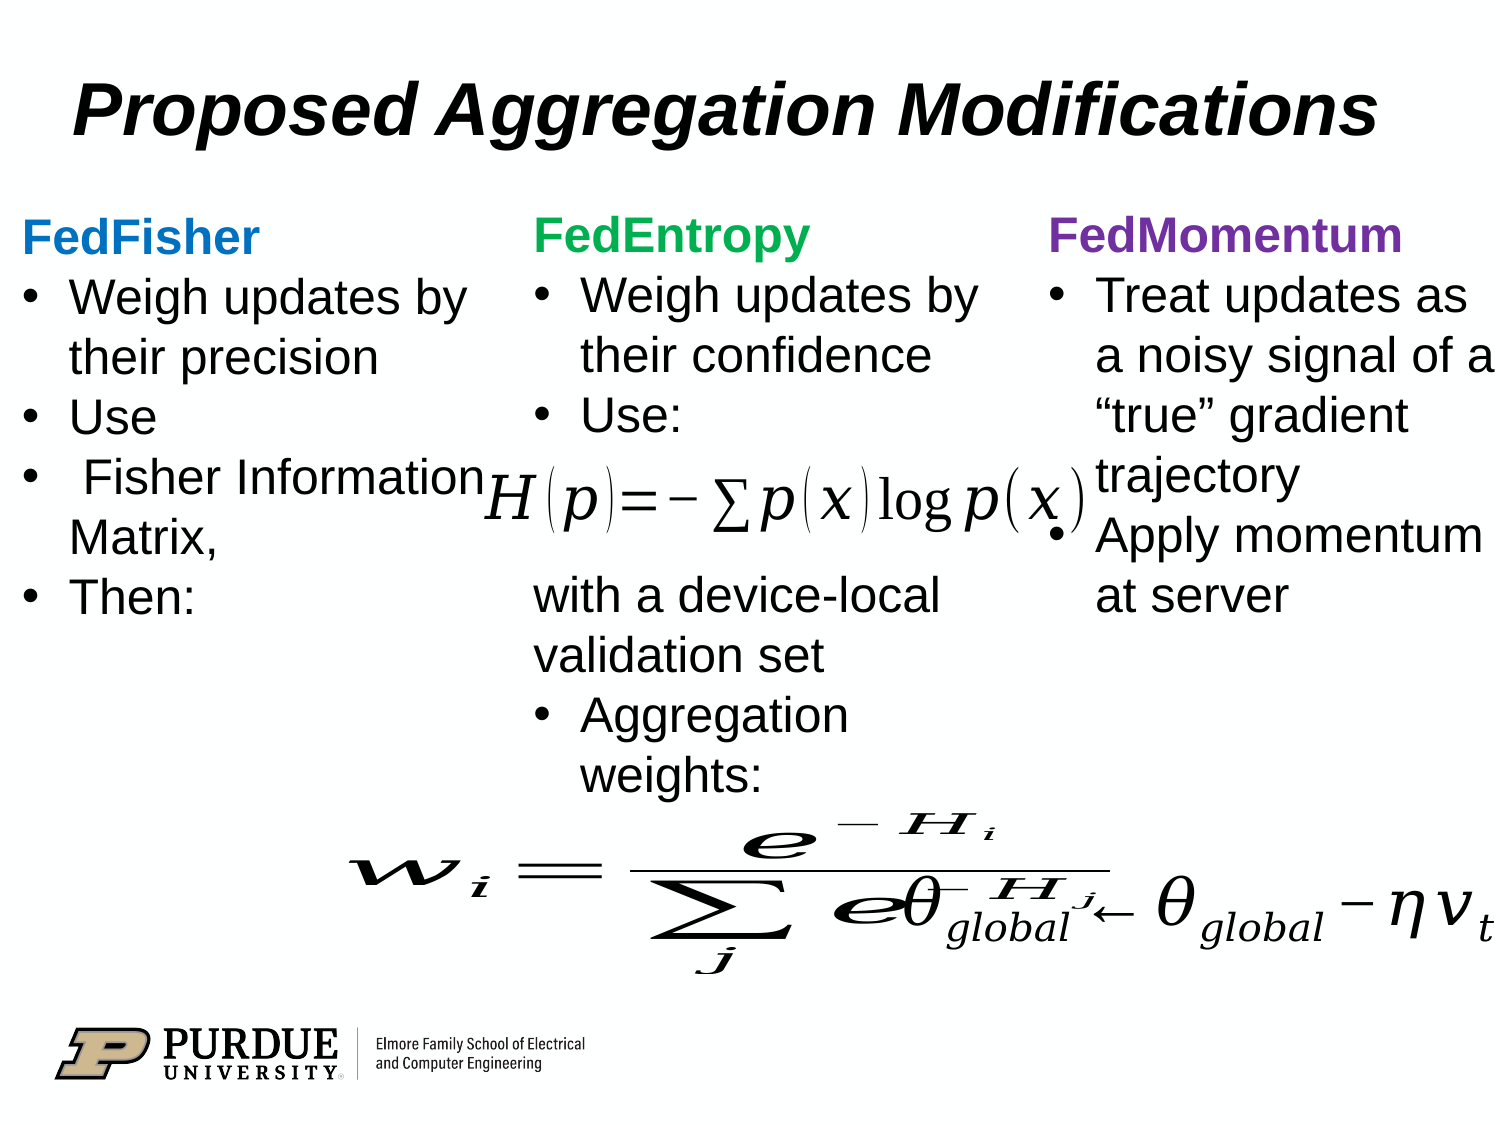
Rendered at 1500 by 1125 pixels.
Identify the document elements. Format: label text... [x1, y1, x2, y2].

picture [54, 1025, 593, 1083]
title Proposed Aggregation Modifications [57, 63, 1444, 160]
text_box [57, 219, 518, 402]
text_box FedMomentum Treat updates as a noisy signal of a “true” gradient trajectory Apply momentum at server [1033, 195, 1500, 631]
text_box FedEntropy Weigh updates by their confidence Use: with a device-local validation set Aggregation weights: [518, 195, 1050, 871]
